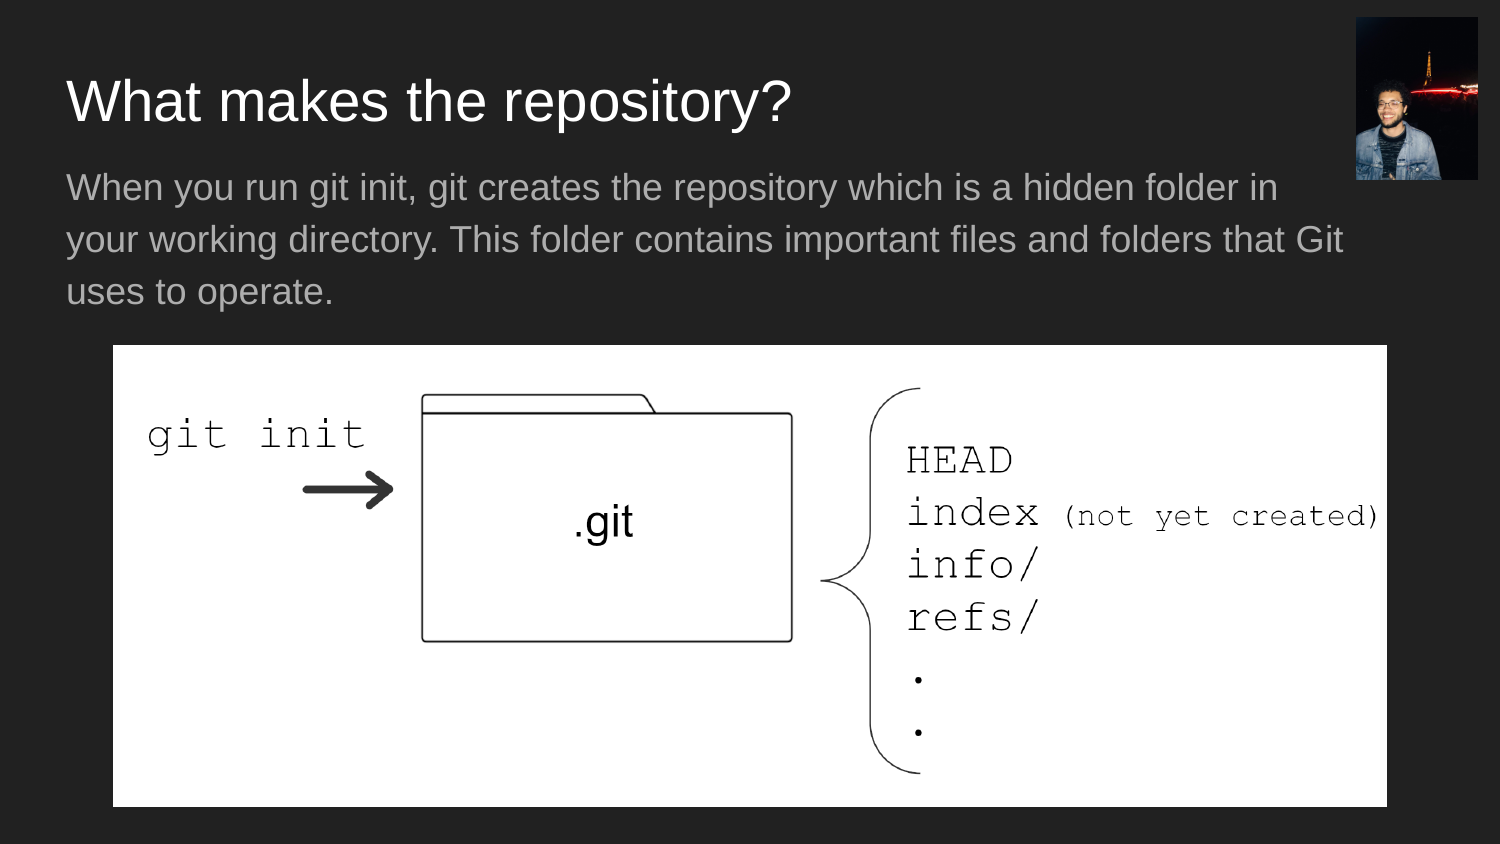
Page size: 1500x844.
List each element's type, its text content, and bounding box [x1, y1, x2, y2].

picture [112, 345, 1388, 808]
picture [1355, 17, 1478, 180]
list When you run git init, git creates the repository which is a hidden folder in your working directory. This folder contains important files and folders that Git uses to operate. [51, 141, 1449, 703]
title What makes the repository? [51, 47, 1350, 141]
